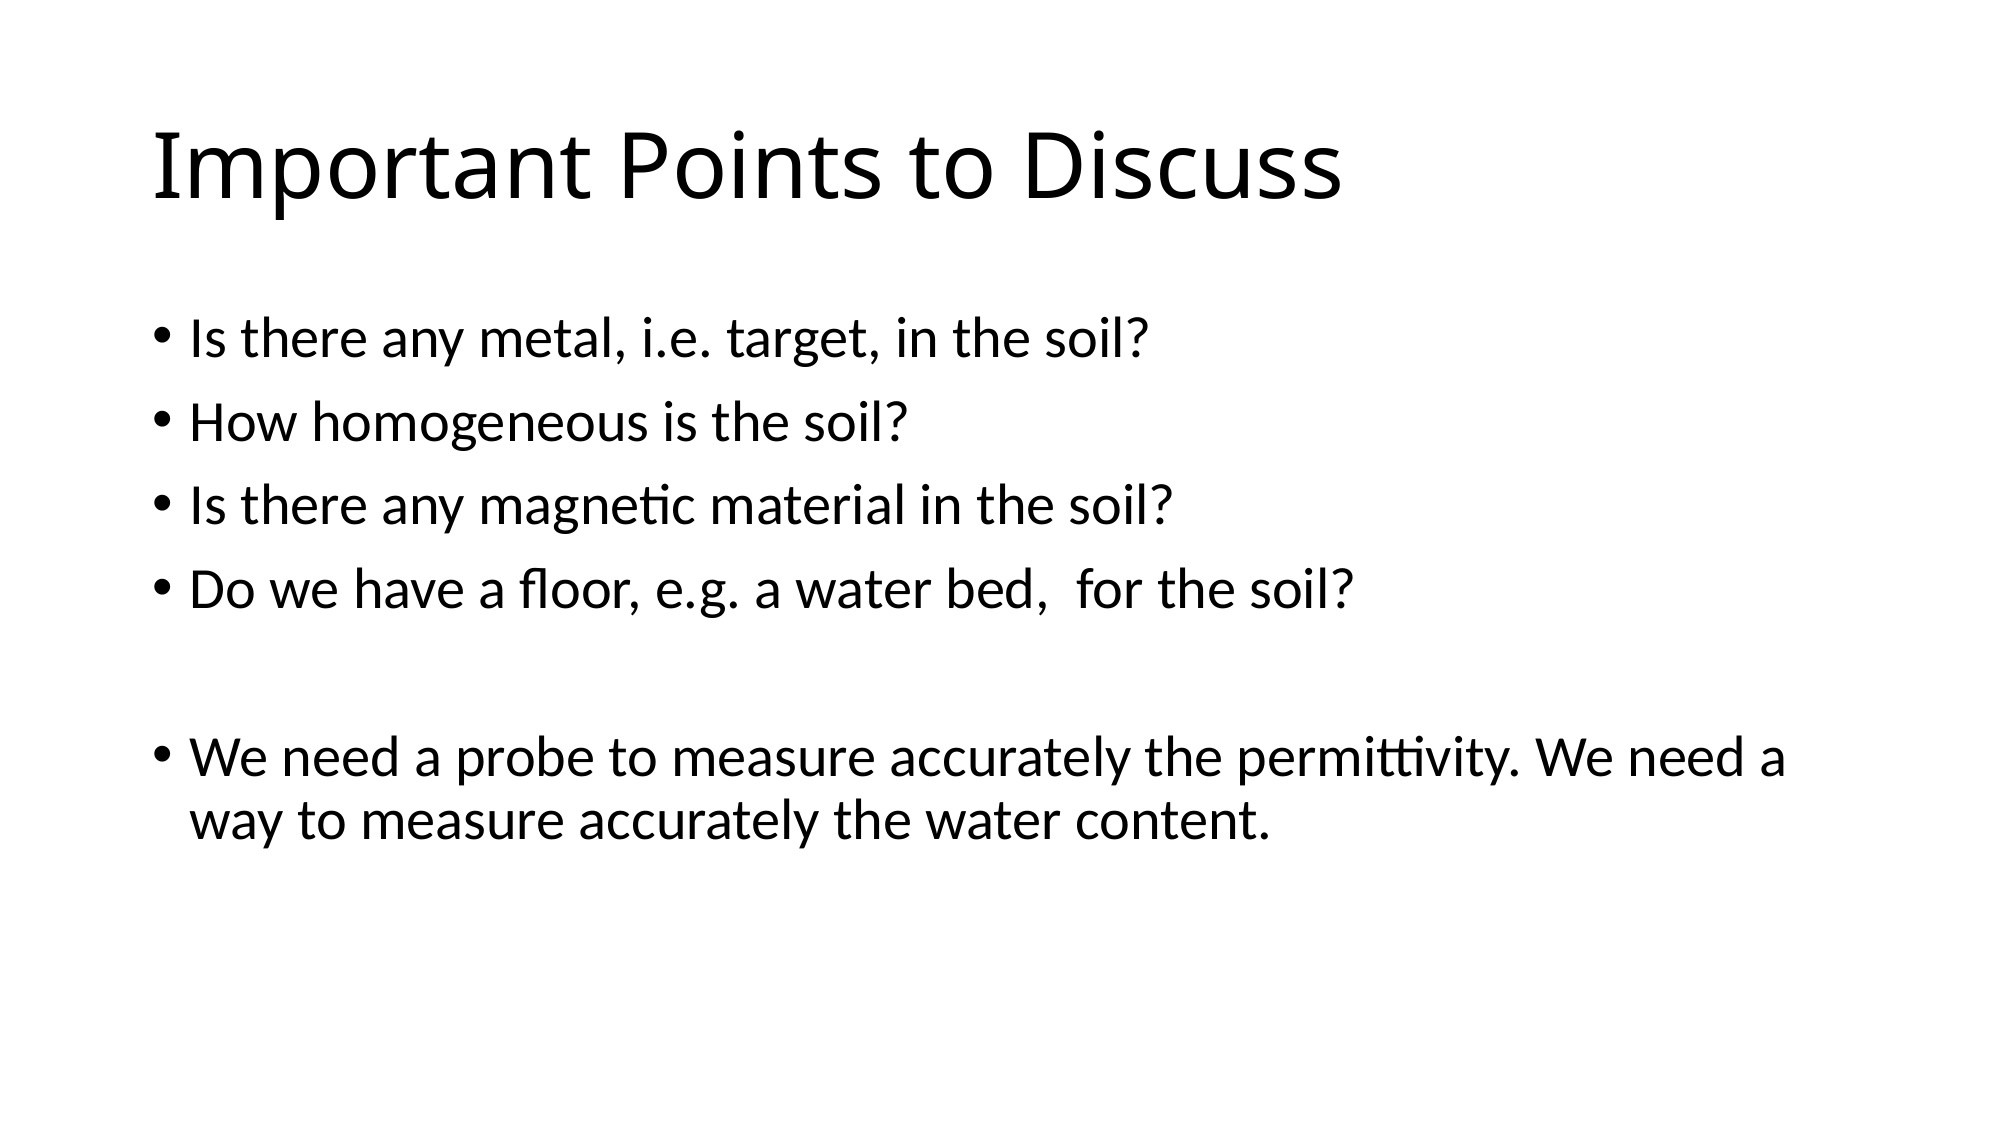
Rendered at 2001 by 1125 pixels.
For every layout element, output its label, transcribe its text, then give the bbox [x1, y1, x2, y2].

title Important Points to Discuss [137, 59, 1863, 278]
list Is there any metal, i.e. target, in the soil? How homogeneous is the soil? Is there any magnetic material in the soil? Do we have a floor, e.g. a water bed, for the soil? We need a probe to measure accurately the permittivity. We need a way to measure accurately the water content. [137, 299, 1863, 1014]
